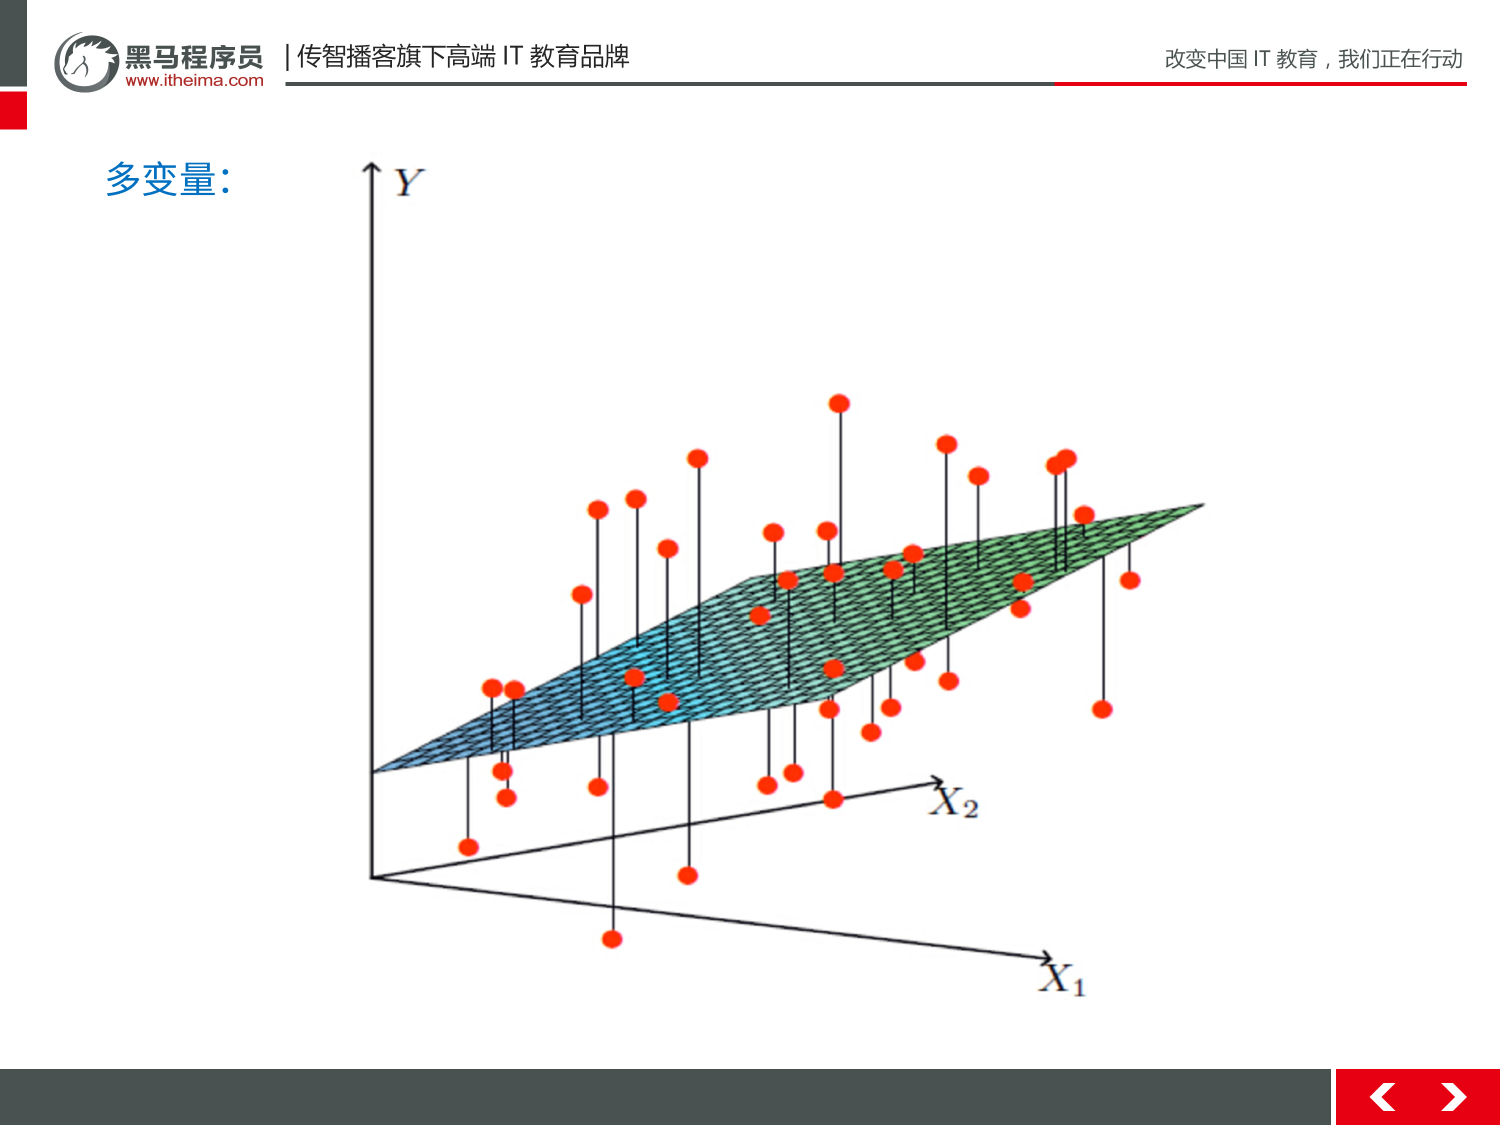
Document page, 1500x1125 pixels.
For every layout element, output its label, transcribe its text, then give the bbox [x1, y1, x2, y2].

picture [0, 0, 1500, 1125]
text_box 多变量： [89, 148, 270, 209]
